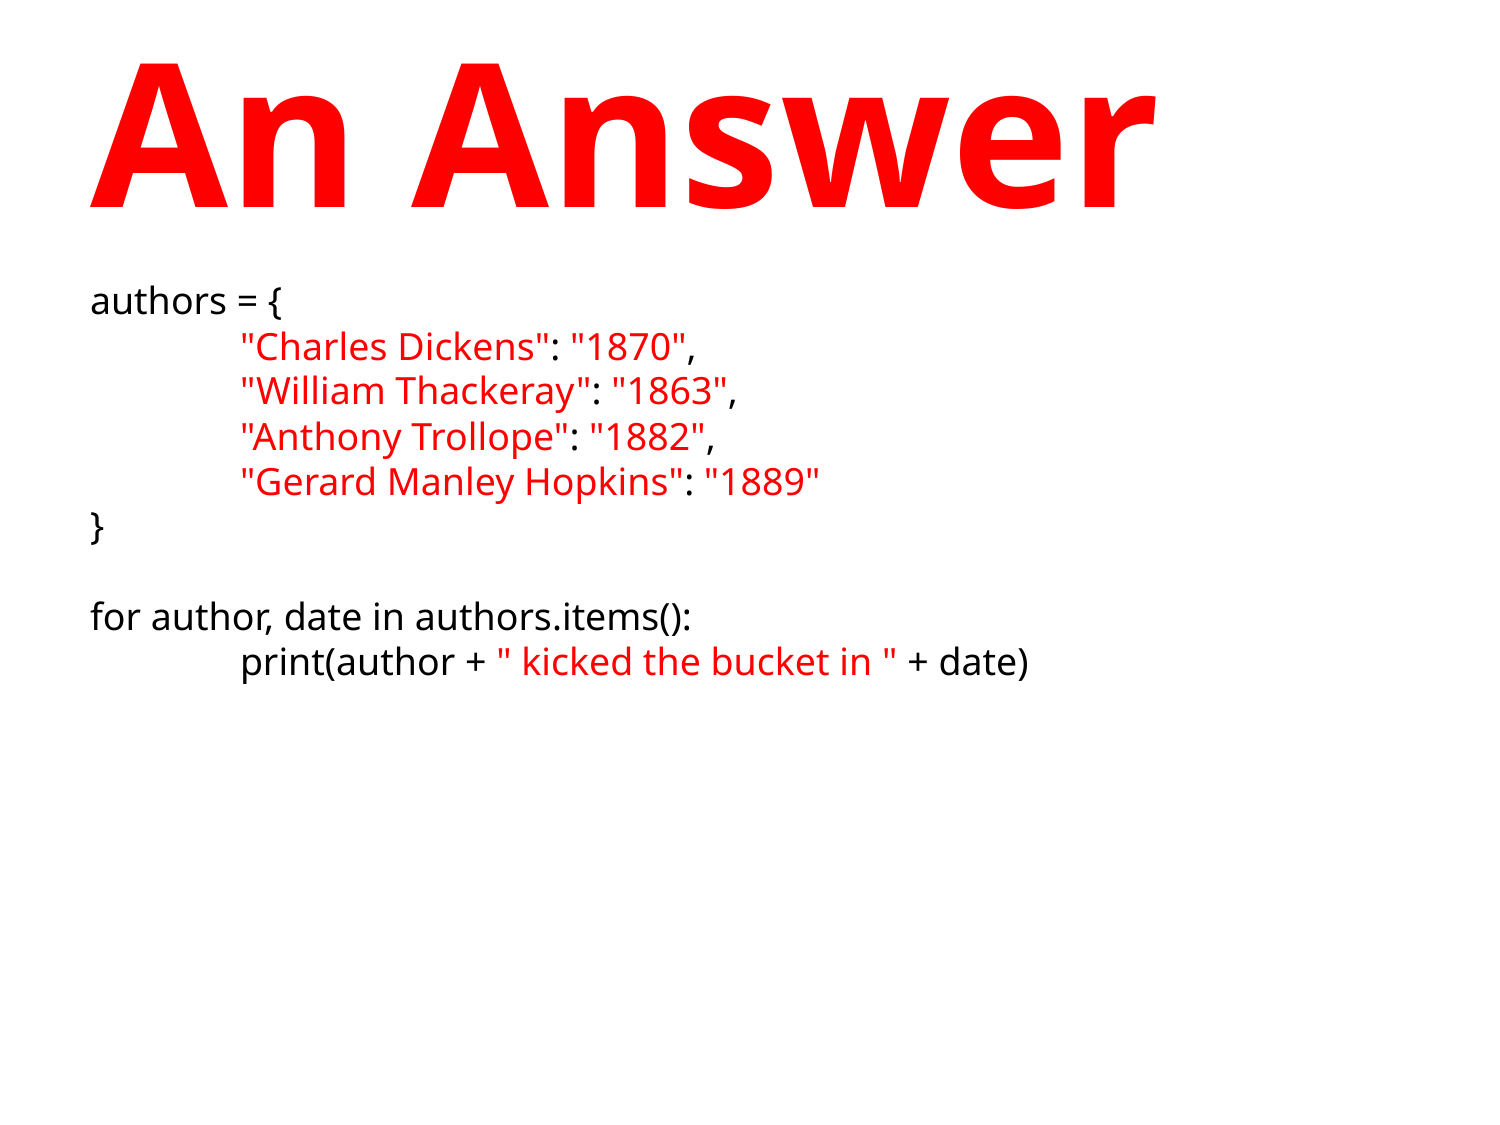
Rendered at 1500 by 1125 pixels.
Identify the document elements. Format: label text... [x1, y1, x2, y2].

list authors = { "Charles Dickens": "1870", "William Thackeray": "1863", "Anthony Trollope": "1882", "Gerard Manley Hopkins": "1889" } for author, date in authors.items(): print(author + " kicked the bucket in " + date) [75, 262, 1425, 1078]
title An Answer [75, 45, 1425, 262]
